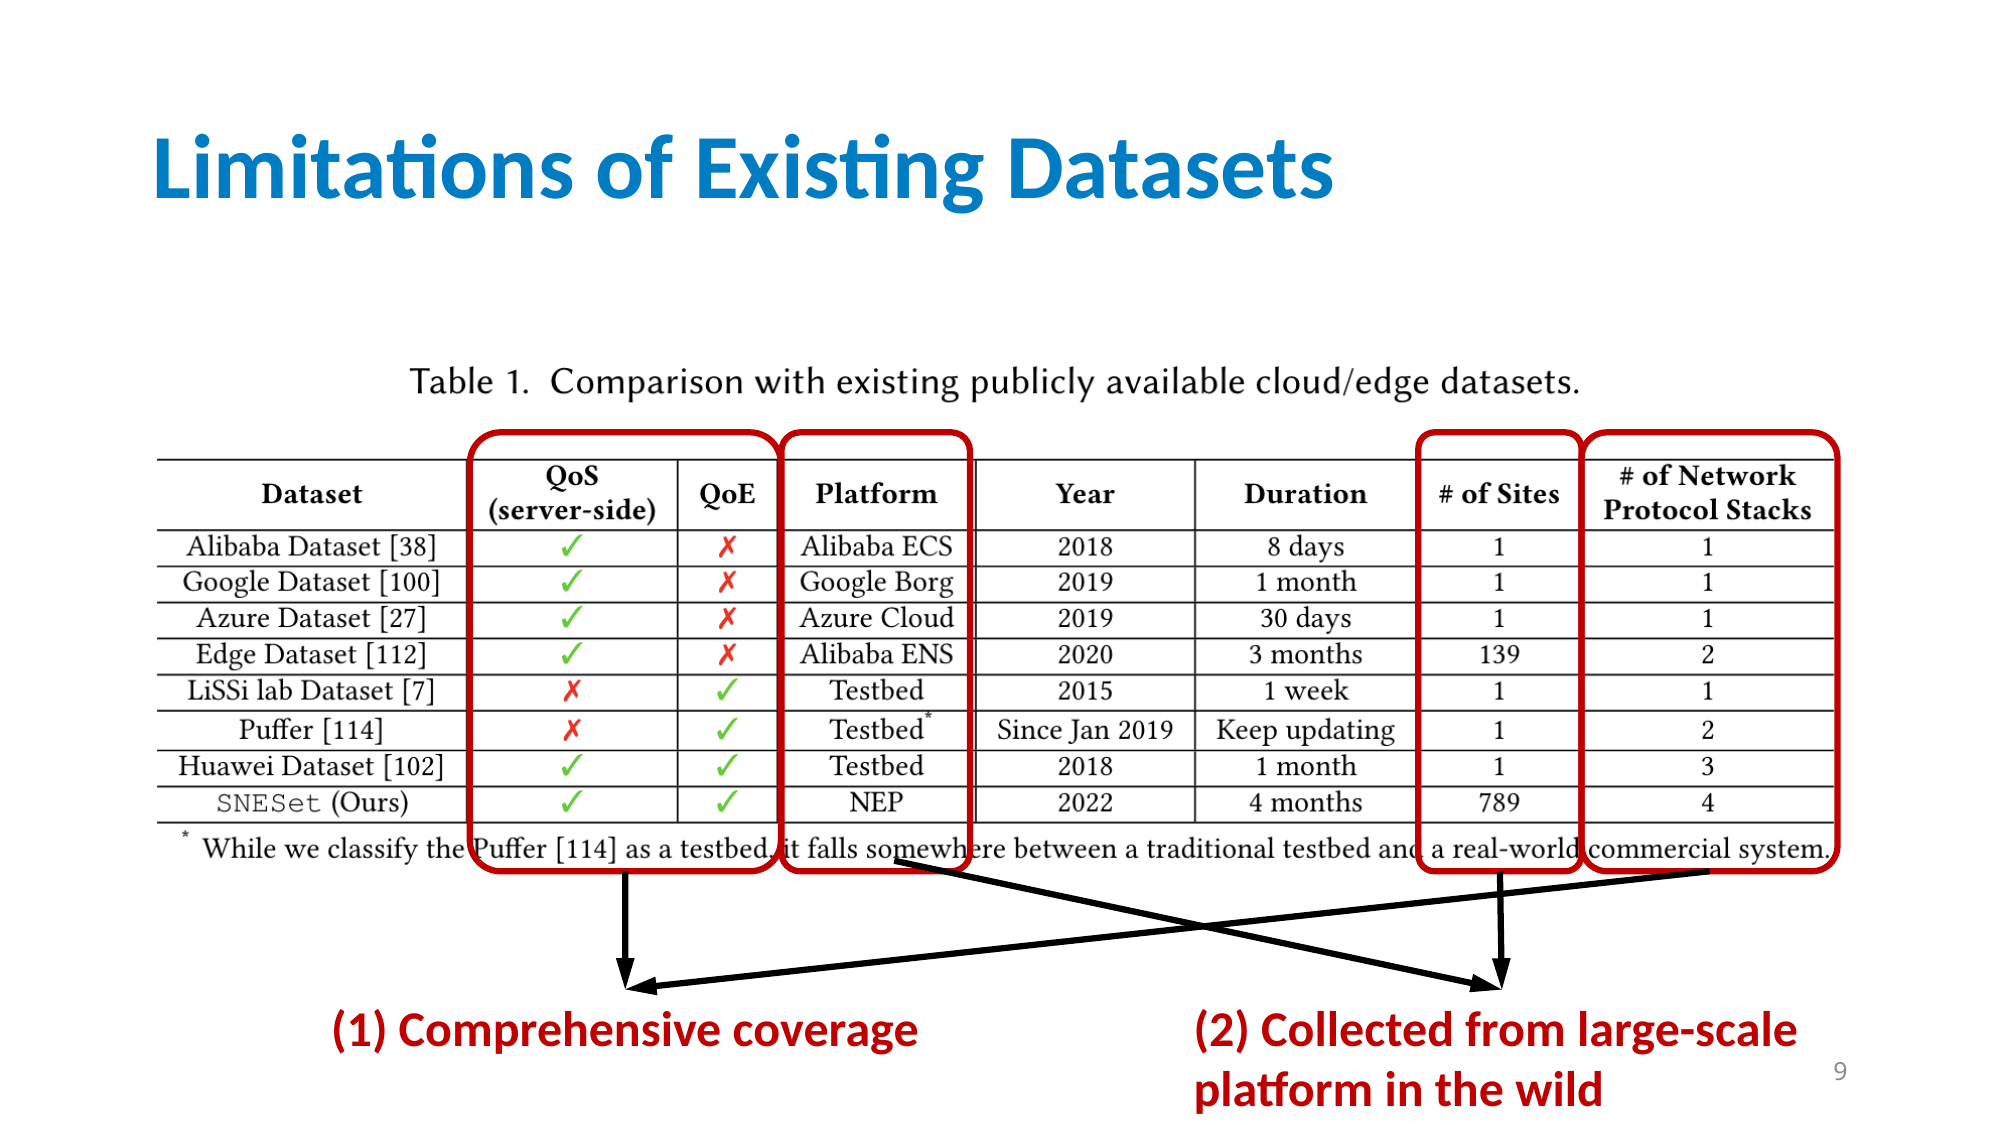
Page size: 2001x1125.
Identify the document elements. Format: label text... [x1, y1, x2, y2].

text_box (2) Collected from large-scale platform in the wild [1178, 989, 1825, 1125]
slide_number 9 [1412, 1042, 1863, 1103]
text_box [1502, 871, 1710, 990]
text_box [894, 860, 1502, 990]
text_box (1) Comprehensive coverage [316, 989, 935, 1064]
title Limitations of Existing Datasets [137, 59, 1863, 278]
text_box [625, 871, 894, 990]
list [137, 356, 1863, 888]
